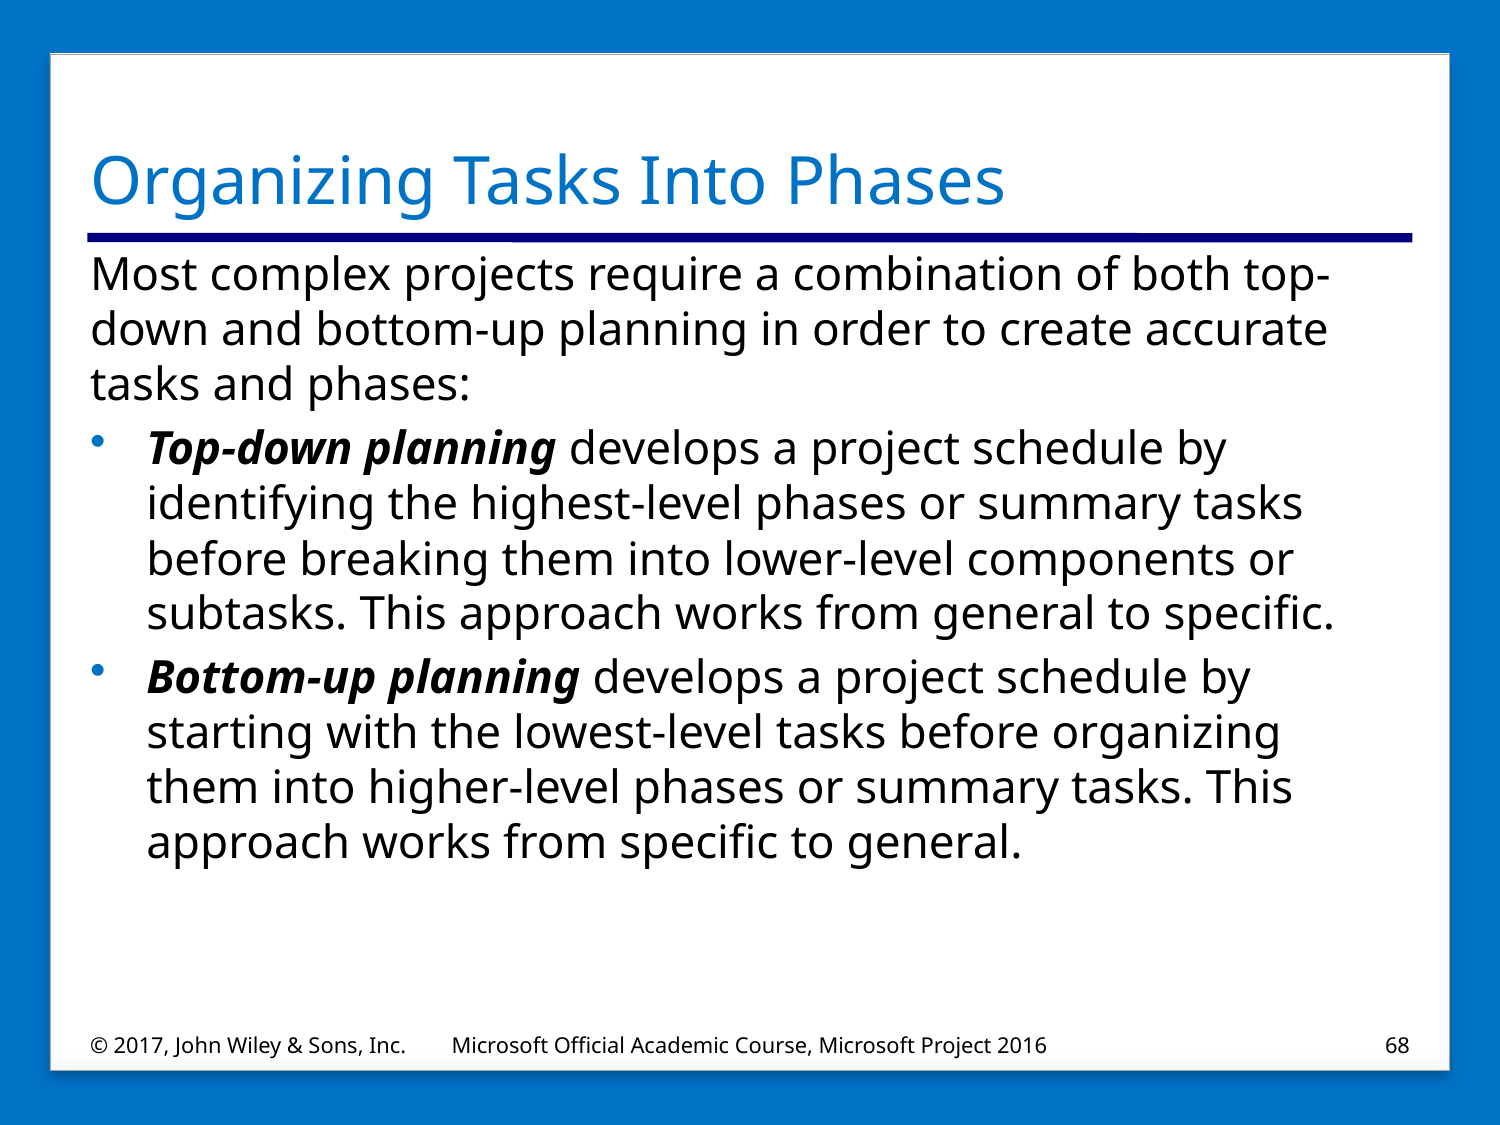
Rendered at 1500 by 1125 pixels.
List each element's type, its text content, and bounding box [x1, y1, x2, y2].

title Organizing Tasks Into Phases [74, 74, 1426, 226]
footer Microsoft Official Academic Course, Microsoft Project 2016 [431, 1024, 1069, 1103]
slide_number © 2017, John Wiley & Sons, Inc. [74, 1024, 426, 1103]
slide_number 68 [1074, 1024, 1426, 1103]
list Most complex projects require a combination of both top-down and bottom-up planning in order to create accurate tasks and phases: Top-down planning develops a project schedule by identifying the highest-level phases or summary tasks before breaking them into lower-level components or subtasks. This approach works from general to specific. Bottom-up planning develops a project schedule by starting with the lowest-level tasks before organizing them into higher-level phases or summary tasks. This approach works from specific to general. [75, 237, 1413, 1000]
